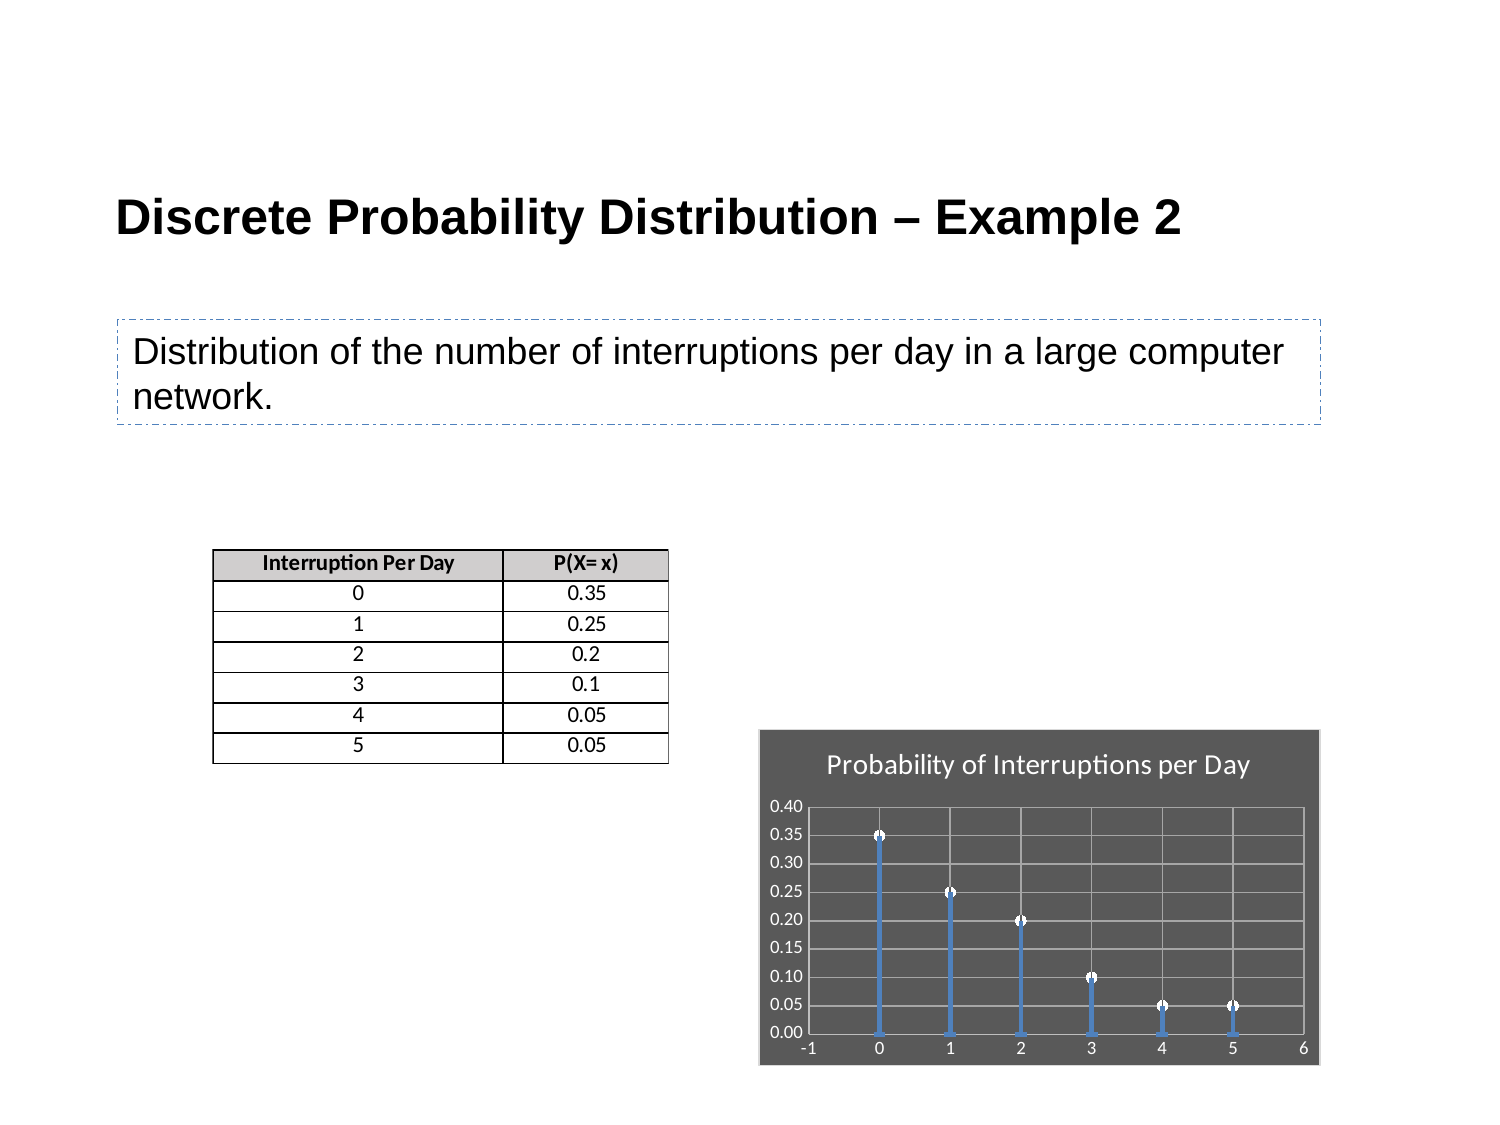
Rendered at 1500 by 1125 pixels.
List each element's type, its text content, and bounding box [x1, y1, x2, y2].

text_box Distribution of the number of interruptions per day in a large computer network. [117, 319, 1321, 425]
text_box Discrete Probability Distribution – Example 2 [100, 176, 1198, 252]
chart [757, 728, 1321, 1067]
picture [212, 549, 671, 765]
